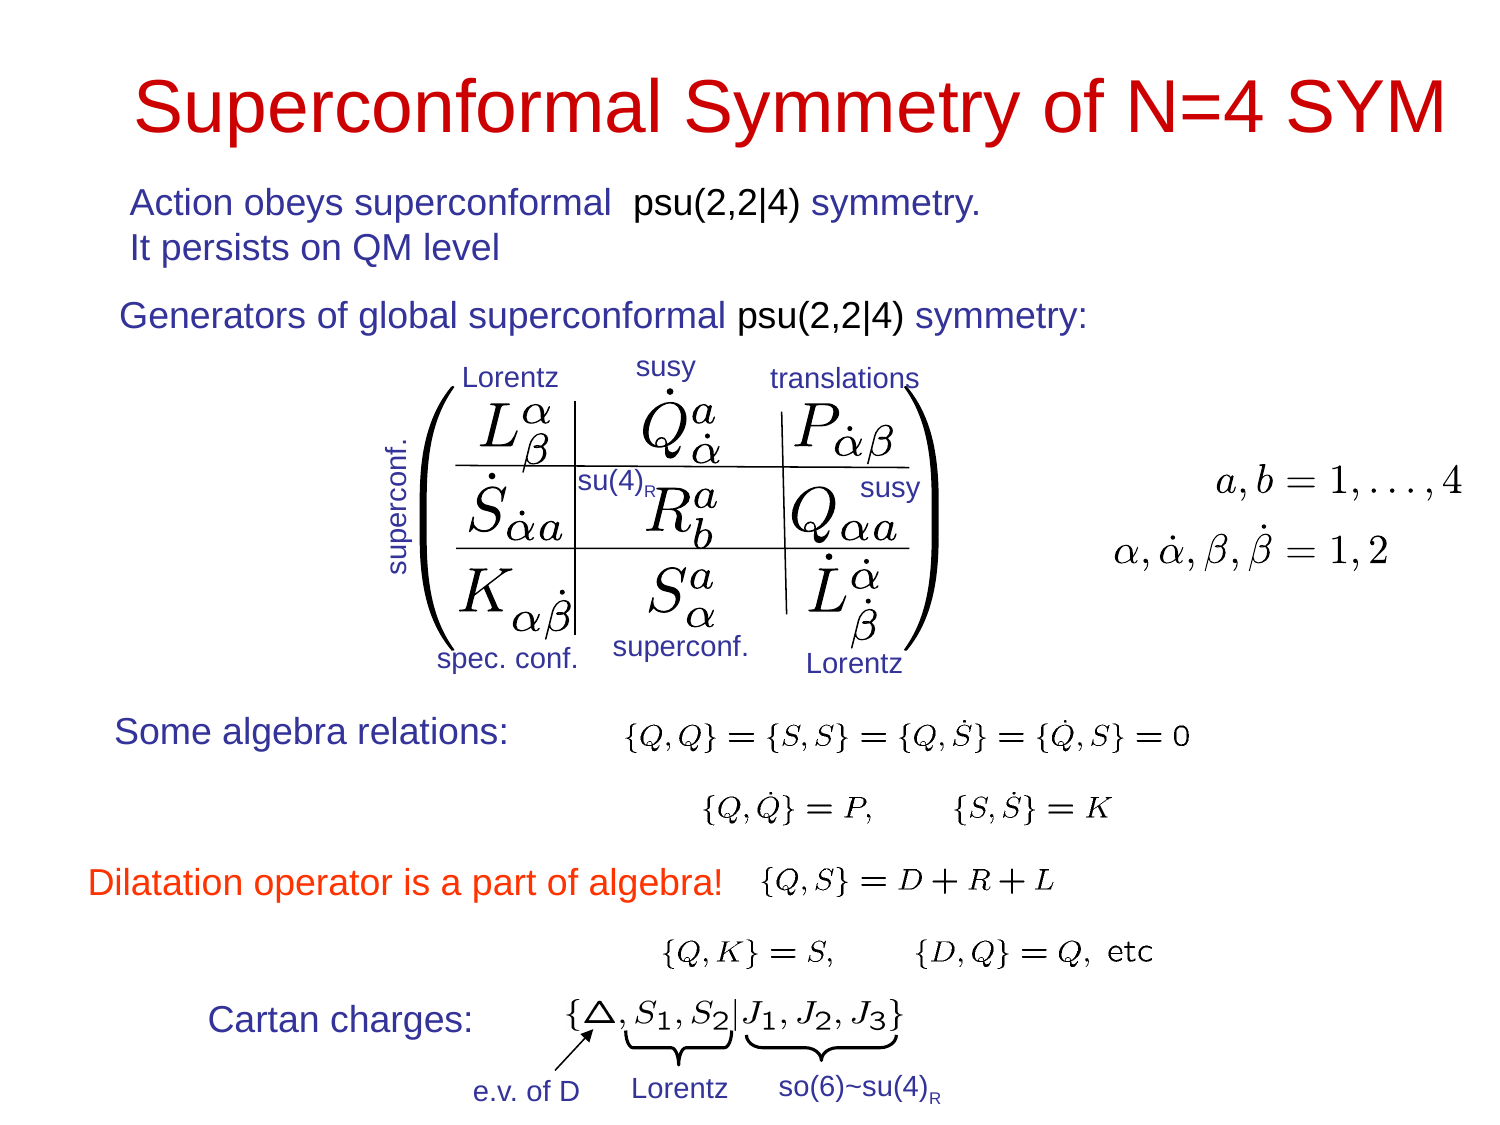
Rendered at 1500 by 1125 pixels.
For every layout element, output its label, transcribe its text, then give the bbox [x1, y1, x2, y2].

text_box Dilatation operator is a part of algebra! [50, 850, 620, 911]
text_box Action obeys superconformal psu(2,2|4) symmetry. It persists on QM level [114, 170, 1017, 276]
text_box Lorentz [616, 1061, 744, 1112]
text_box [369, 339, 940, 688]
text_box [554, 1028, 594, 1071]
text_box so(6)~su(4)R [763, 1060, 957, 1115]
text_box e.v. of D [458, 1064, 595, 1115]
text_box [746, 1038, 896, 1060]
title Superconformal Symmetry of N=4 SYM [112, 42, 1471, 163]
text_box Some algebra relations: [99, 699, 524, 759]
picture [565, 999, 904, 1032]
text_box [626, 1038, 731, 1061]
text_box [1111, 460, 1461, 573]
picture [625, 719, 1190, 969]
text_box Generators of global superconformal psu(2,2|4) symmetry: [104, 283, 1104, 344]
text_box Cartan charges: [192, 987, 489, 1048]
